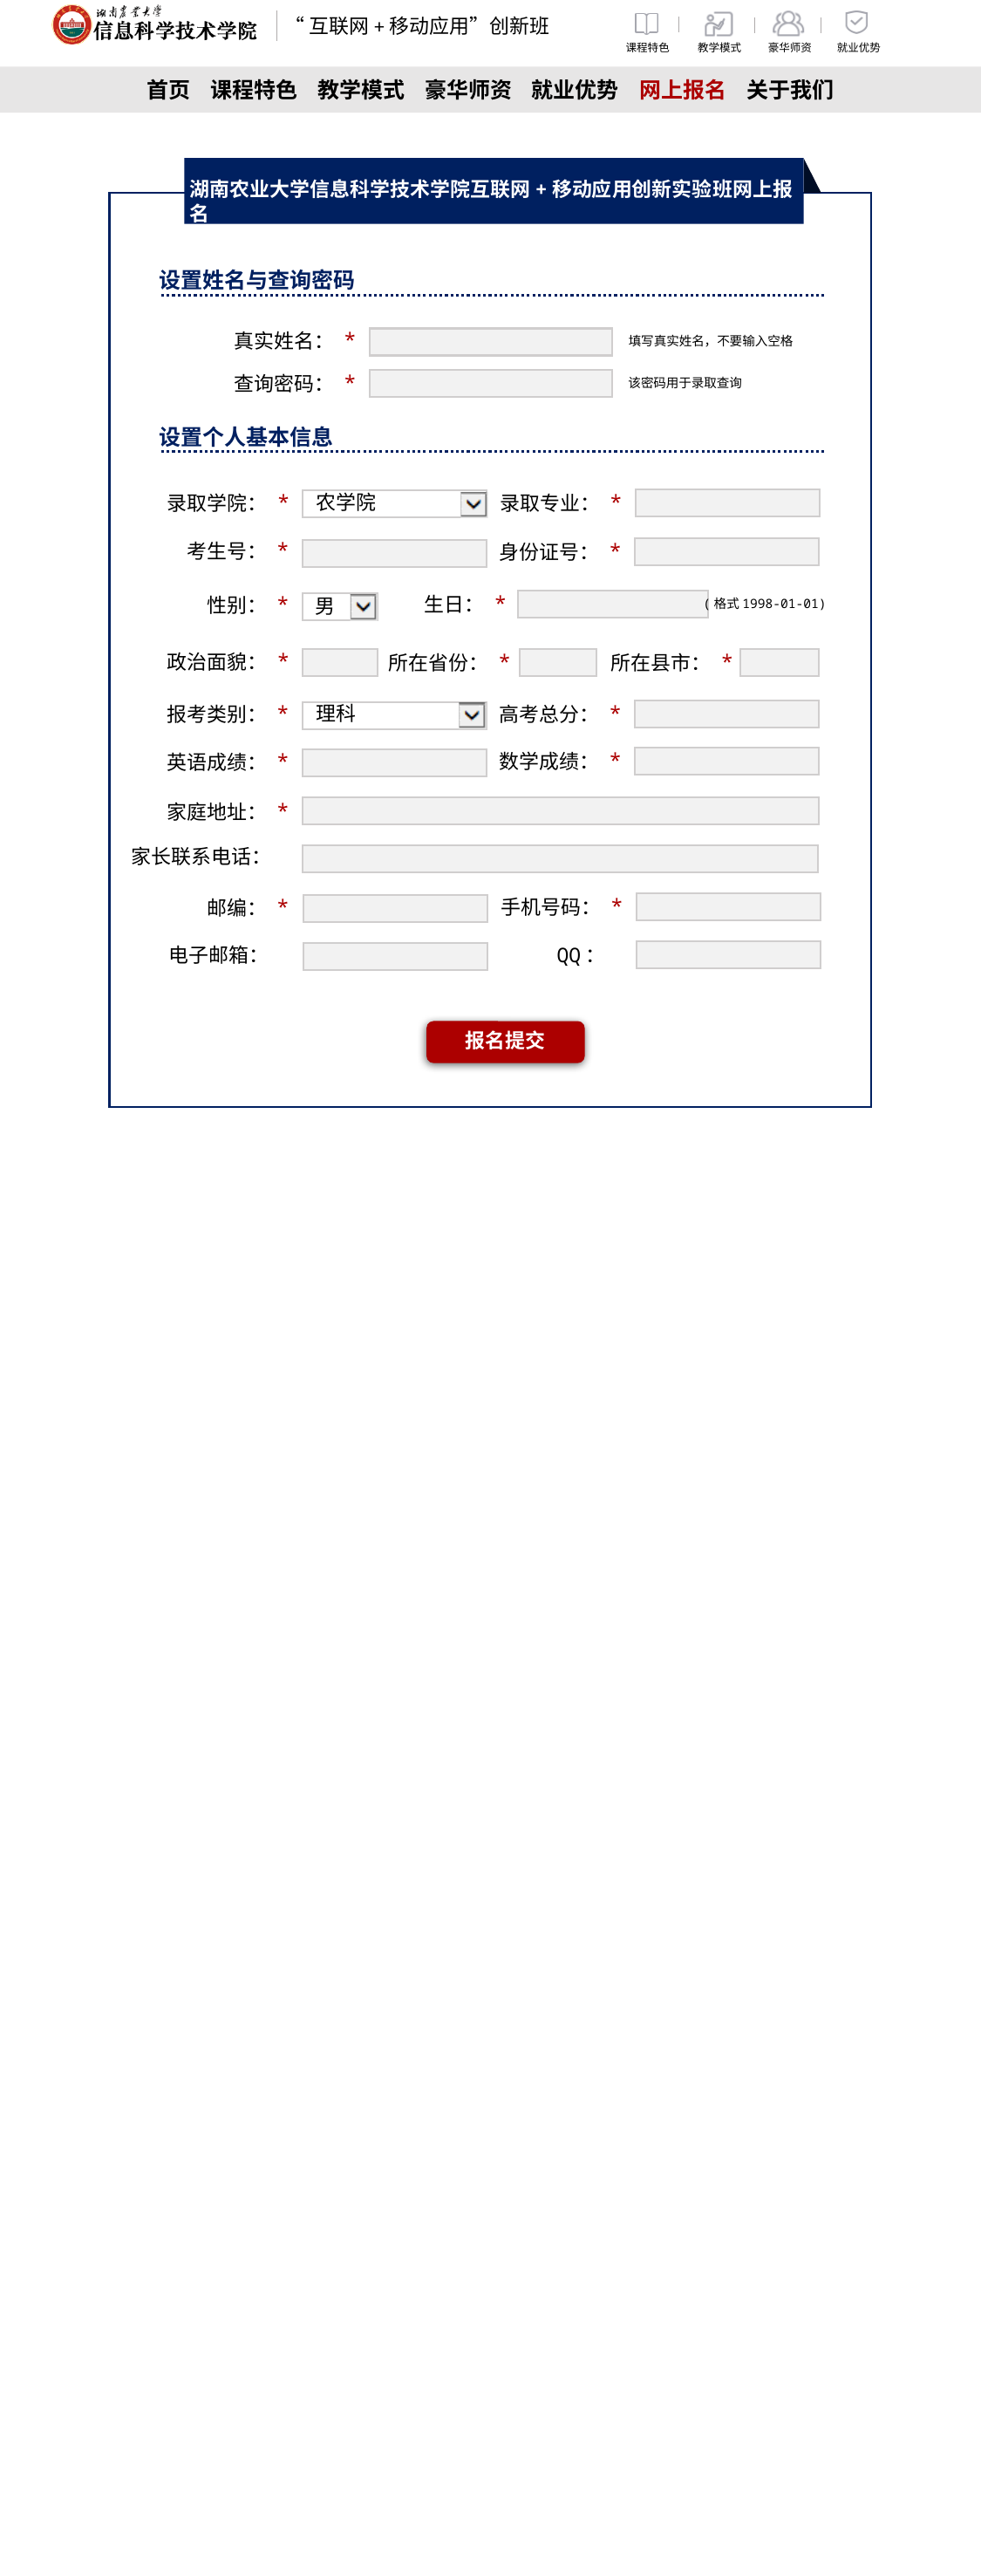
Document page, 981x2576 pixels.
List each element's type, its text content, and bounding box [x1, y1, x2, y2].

text_box [524, 648, 597, 677]
text_box 填写真实姓名，不要输入空格 [616, 326, 809, 355]
text_box “互联网+移动应用”创新班 [271, 6, 582, 44]
text_box 家庭地址： * [153, 790, 303, 830]
text_box 农学院 [303, 483, 390, 521]
text_box 身份证号： * [486, 531, 635, 571]
text_box [303, 894, 487, 923]
text_box [108, 192, 872, 1108]
text_box 就业优势 [823, 34, 894, 61]
text_box 豪华师资 [755, 34, 823, 61]
text_box [302, 748, 486, 777]
text_box [634, 537, 820, 566]
text_box 电子邮箱： [156, 935, 283, 974]
text_box 湖南农业大学信息科学技术学院互联网+移动应用创新实验班网上报名 [176, 170, 821, 232]
text_box 设置姓名与查询密码 [146, 260, 564, 299]
picture [770, 7, 813, 42]
text_box [302, 844, 819, 873]
text_box 邮编： * [194, 887, 303, 926]
text_box 课程特色 [612, 34, 683, 61]
text_box QQ： [543, 936, 619, 974]
text_box [183, 157, 805, 170]
text_box 报名提交 [426, 1022, 585, 1059]
text_box [0, 109, 981, 113]
text_box 设置个人基本信息 [146, 416, 564, 456]
text_box [636, 940, 821, 969]
text_box [635, 489, 821, 517]
picture [51, 0, 257, 52]
text_box 数学成绩： * [486, 741, 635, 780]
picture [694, 1, 747, 46]
text_box 政治面貌： * [153, 641, 303, 680]
text_box [426, 1059, 584, 1063]
text_box [636, 892, 821, 921]
text_box [370, 701, 486, 730]
text_box 手机号码： * [487, 886, 637, 926]
text_box [303, 942, 488, 971]
text_box 考生号： * [174, 530, 303, 570]
picture [350, 594, 378, 621]
text_box 高考总分： * [486, 694, 635, 734]
text_box 报考类别： * [153, 694, 303, 734]
text_box 录取专业： * [487, 482, 636, 522]
text_box [390, 489, 487, 518]
picture [834, 1, 883, 35]
text_box [747, 648, 820, 677]
picture [618, 0, 671, 42]
text_box [517, 590, 709, 618]
text_box [302, 648, 375, 677]
text_box 查询密码： * [221, 363, 370, 402]
text_box 性别： * [194, 584, 303, 625]
text_box [302, 796, 820, 825]
text_box [0, 65, 981, 70]
text_box 首页 课程特色 教学模式 豪华师资 就业优势 网上报名 关于我们 [0, 70, 981, 109]
text_box 理科 [303, 694, 370, 732]
text_box [302, 539, 486, 568]
text_box [369, 327, 613, 357]
text_box 所在县市： * [597, 642, 747, 682]
text_box [634, 747, 820, 776]
text_box [369, 369, 613, 398]
text_box 录取学院： * [154, 482, 303, 522]
text_box 男 [302, 586, 349, 625]
text_box 英语成绩： * [153, 741, 303, 781]
picture [460, 492, 488, 518]
text_box 生日： * [411, 584, 520, 624]
text_box 家长联系电话： [118, 837, 285, 875]
text_box [634, 700, 820, 728]
text_box 教学模式 [685, 34, 755, 61]
text_box 真实姓名： * [221, 319, 370, 359]
text_box 该密码用于录取查询 [615, 368, 759, 397]
text_box 所在省份： * [375, 642, 524, 682]
picture [459, 702, 487, 729]
text_box [802, 158, 823, 195]
text_box (格式1998-01-01) [690, 589, 847, 618]
